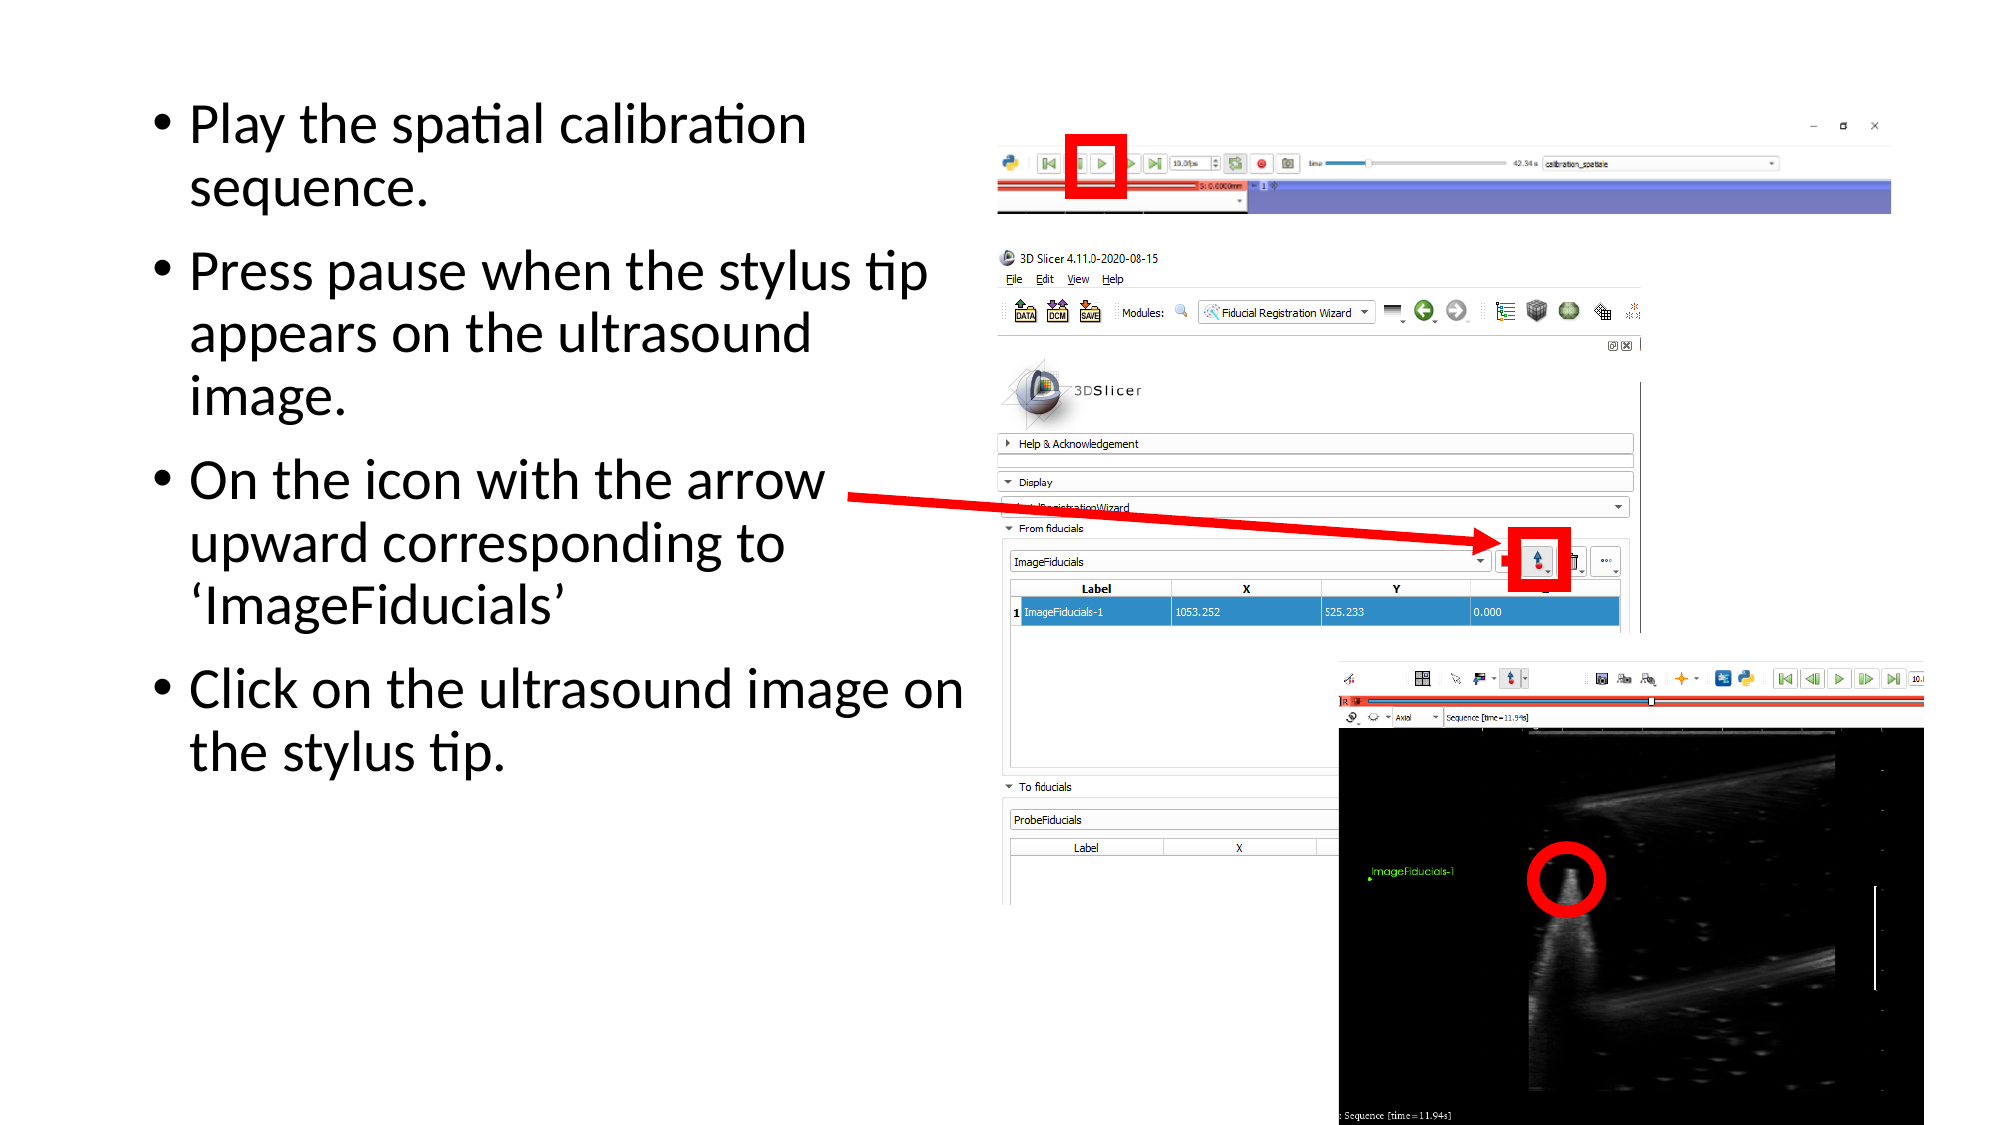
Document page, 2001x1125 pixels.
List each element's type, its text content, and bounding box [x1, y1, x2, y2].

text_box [847, 496, 1502, 544]
picture [997, 247, 1924, 1125]
picture [997, 119, 1892, 214]
list Play the spatial calibration sequence. Press pause when the stylus tip appears on the ultrasound image. On the icon with the arrow upward corresponding to ‘ImageFiducials’ Click on the ultrasound image on the stylus tip. [137, 85, 998, 1014]
